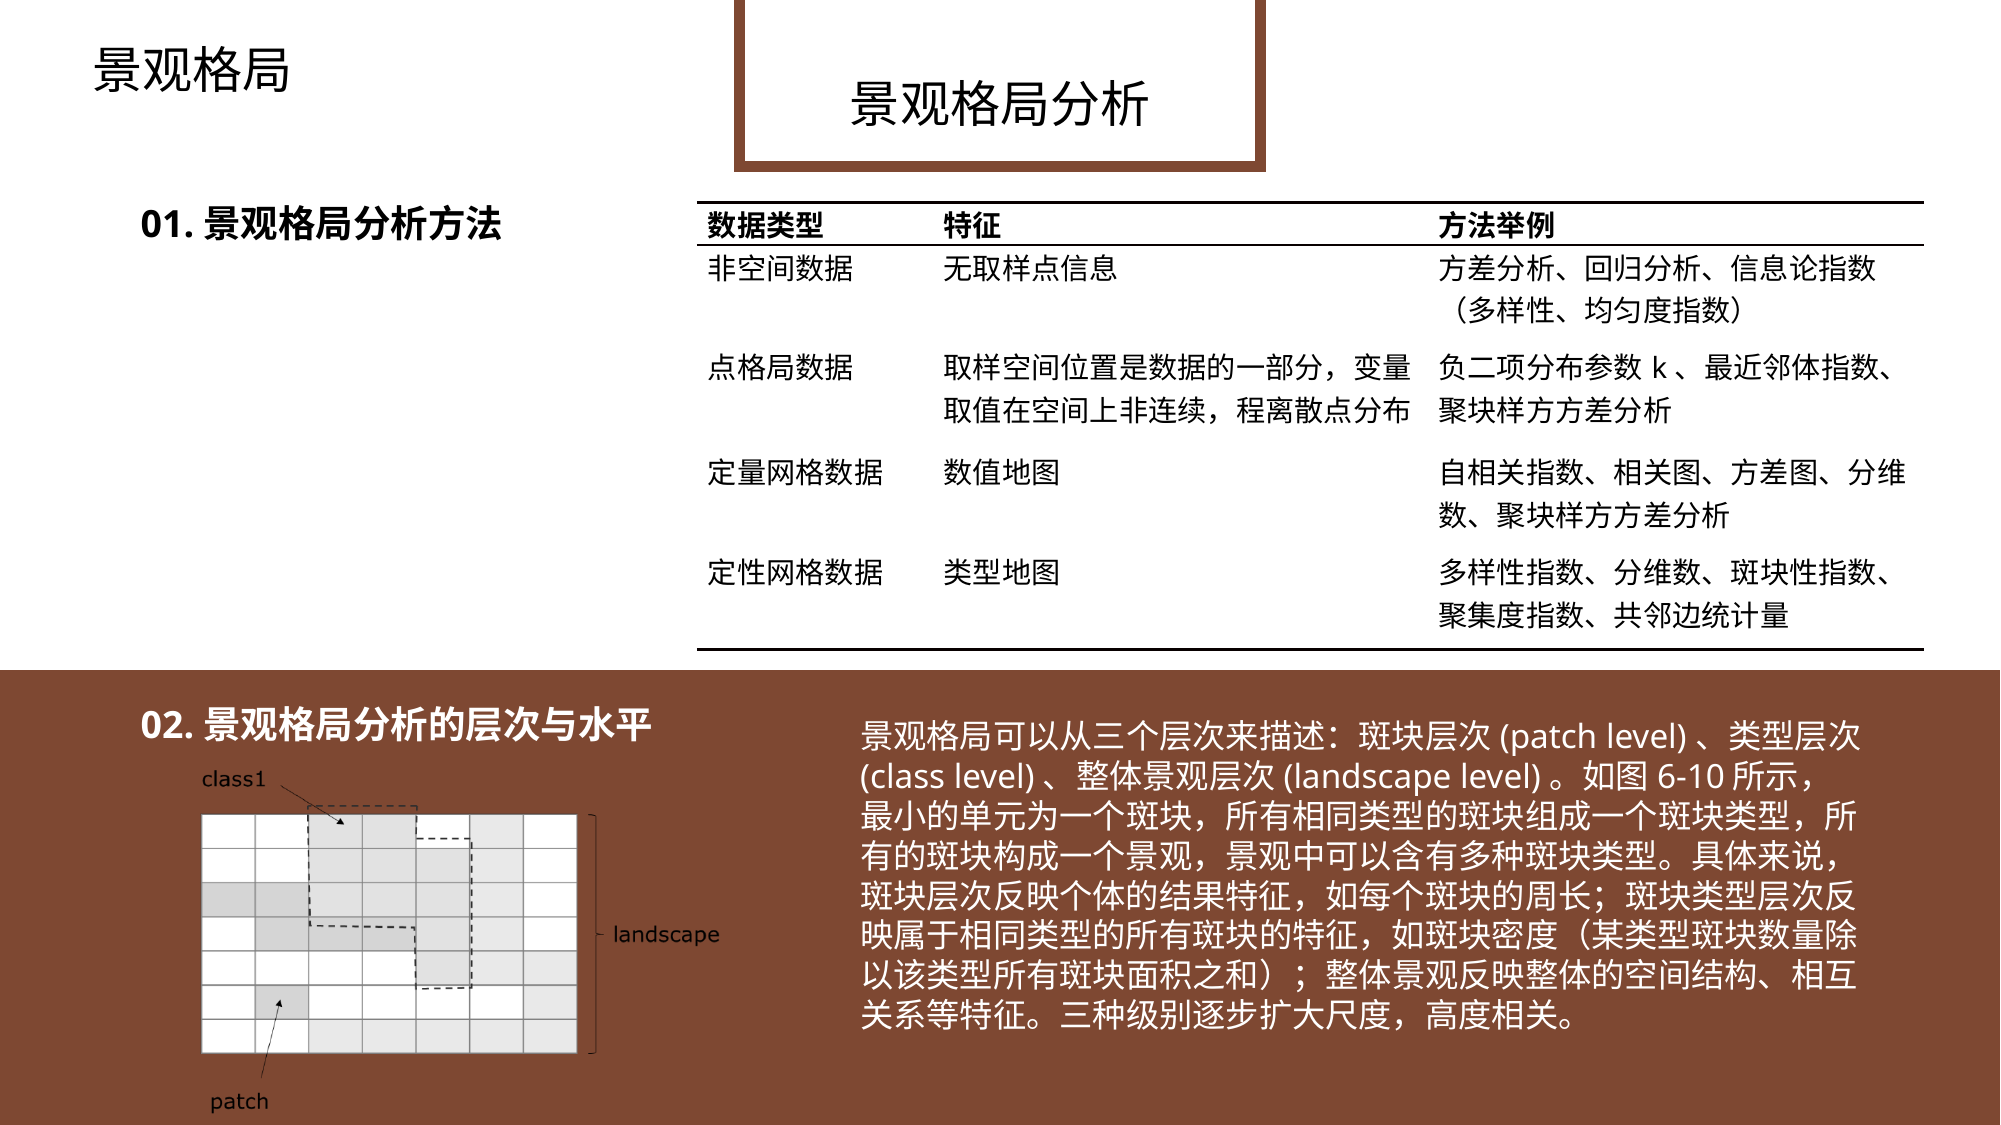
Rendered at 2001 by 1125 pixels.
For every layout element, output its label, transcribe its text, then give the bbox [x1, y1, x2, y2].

text_box 02.景观格局分析的层次与水平 [125, 687, 759, 760]
text_box [0, 670, 2000, 1125]
table_cell 类型地图 [933, 550, 1427, 648]
table_cell 取样空间位置是数据的一部分，变量取值在空间上非连续，程离散点分布 [933, 345, 1427, 450]
table_cell 非空间数据 [697, 246, 933, 345]
table_header 数据类型 [697, 204, 933, 244]
table_header 特征 [933, 204, 1427, 244]
table_cell 多样性指数、分维数、斑块性指数、聚集度指数、共邻边统计量 [1427, 550, 1924, 648]
table_cell 方差分析、回归分析、信息论指数（多样性、均匀度指数） [1427, 246, 1924, 345]
table_cell 点格局数据 [697, 345, 933, 450]
table_cell 数值地图 [933, 450, 1427, 550]
table_cell 无取样点信息 [933, 246, 1427, 345]
table_cell 自相关指数、相关图、方差图、分维数、聚块样方方差分析 [1427, 450, 1924, 550]
text_box [739, 0, 1261, 168]
text_box 景观格局可以从三个层次来描述：斑块层次(patch level)、类型层次(class level)、整体景观层次(landscape level)。如图6-10所示，最小的单元为一个斑块，所有相同类型的斑块组成一个斑块类型，所有的斑块构成一个景观，景观中可以含有多种斑块类型。具体来说，斑块层次反映个体的结果特征，如每个斑块的周长；斑块类型层次反映属于相同类型的所有斑块的特征，如斑块密度（某类型斑块数量除以该类型所有斑块面积之和）；整体景观反映整体的空间结构、相互关系等特征。三种级别逐步扩大尺度，高度相关。 [845, 746, 1879, 1004]
table_cell 定性网格数据 [697, 550, 933, 648]
picture [188, 758, 732, 1125]
text_box 景观格局 [2, 2, 383, 107]
table_header 方法举例 [1427, 204, 1924, 244]
table_cell 定量网格数据 [697, 450, 933, 550]
table_cell 负二项分布参数k、最近邻体指数、聚块样方方差分析 [1427, 345, 1924, 450]
text_box 景观格局分析 [758, 36, 1242, 141]
text_box 01.景观格局分析方法 [125, 186, 619, 259]
